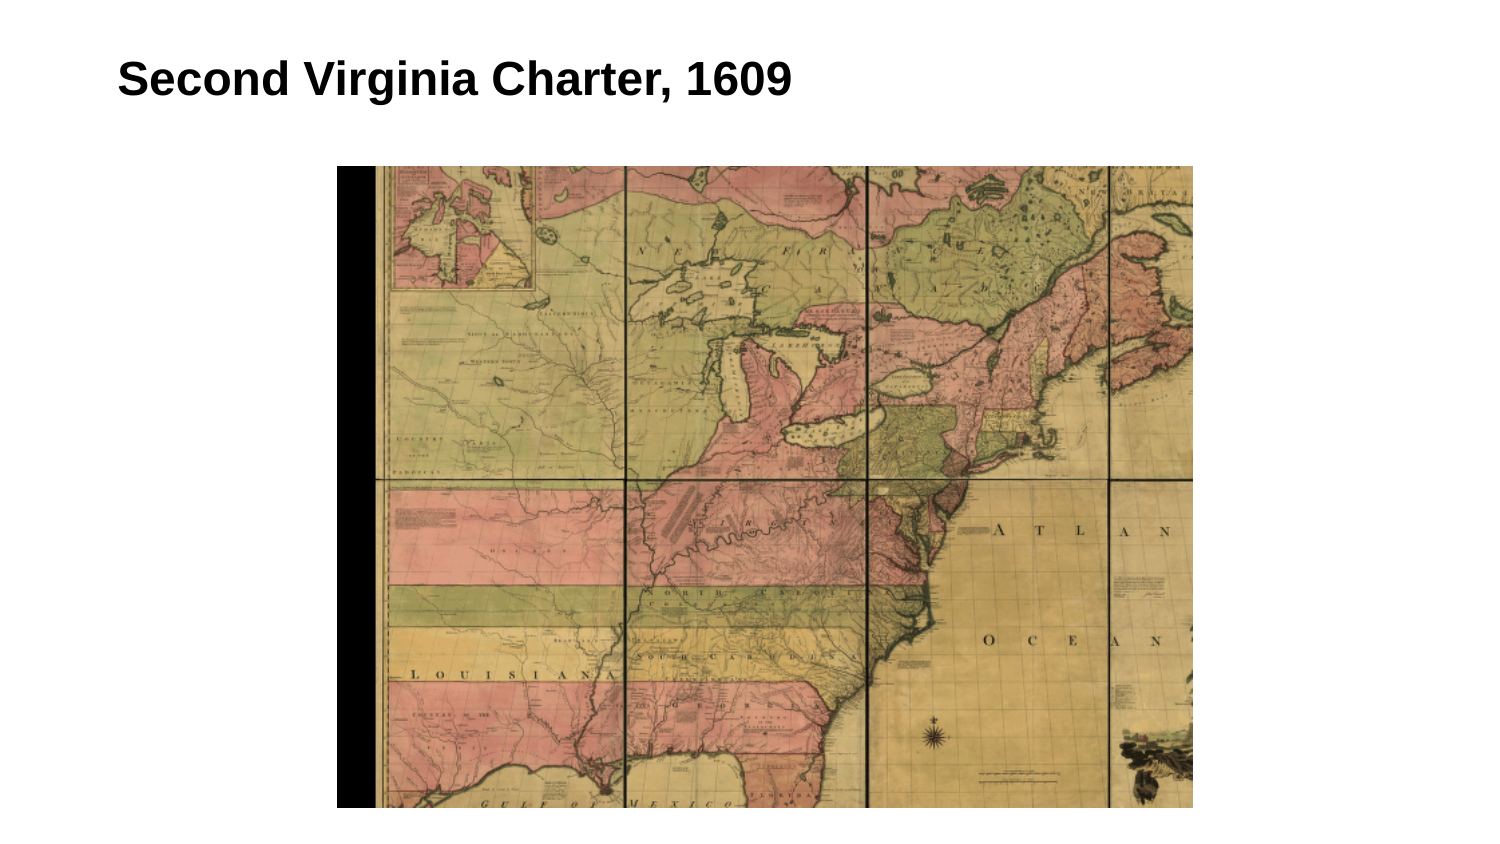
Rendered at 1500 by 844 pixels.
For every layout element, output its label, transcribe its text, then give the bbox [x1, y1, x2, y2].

title Second Virginia Charter, 1609 [102, 23, 1500, 148]
picture [337, 166, 1193, 808]
